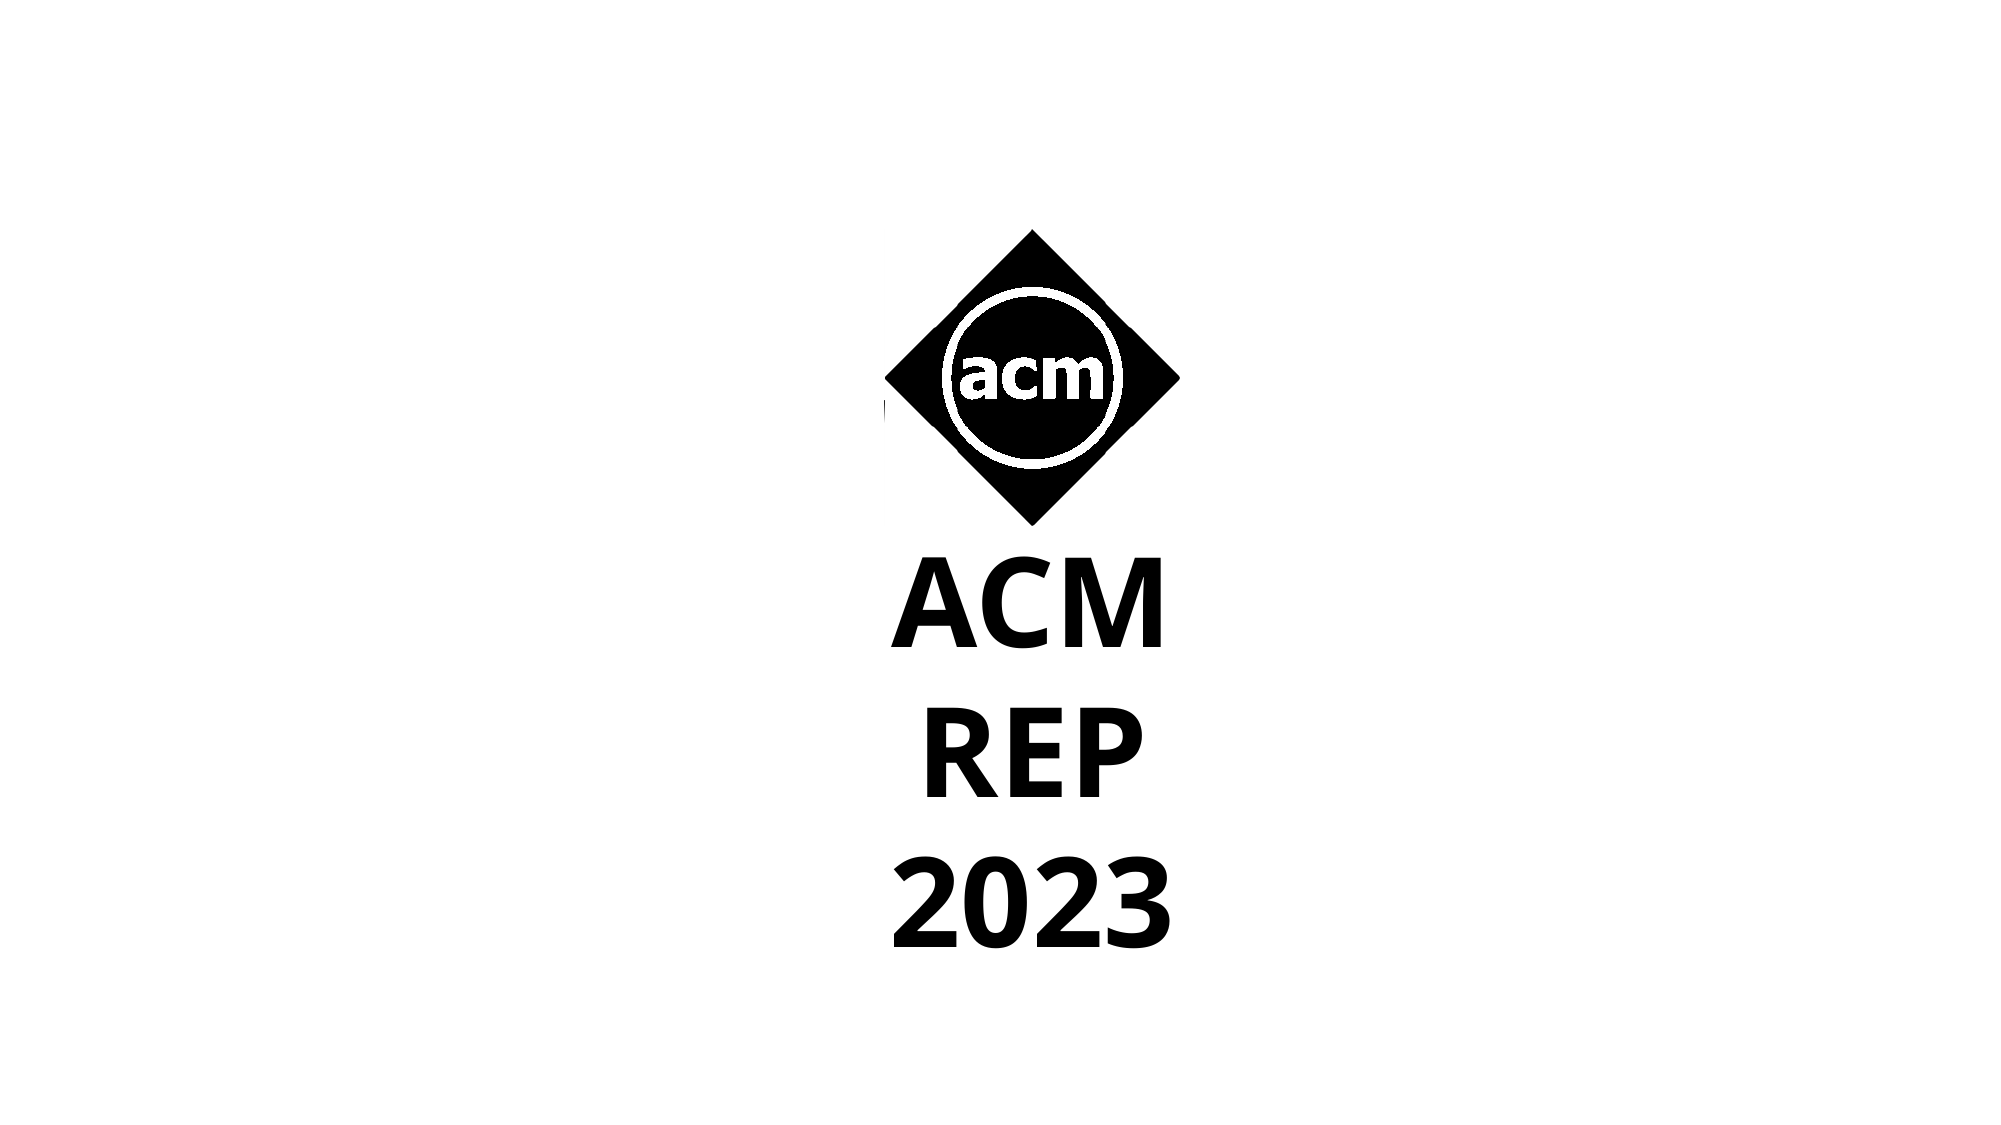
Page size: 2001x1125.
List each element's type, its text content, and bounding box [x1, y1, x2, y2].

picture [884, 229, 1188, 526]
text_box ACM REP 2023 [745, 515, 1319, 981]
